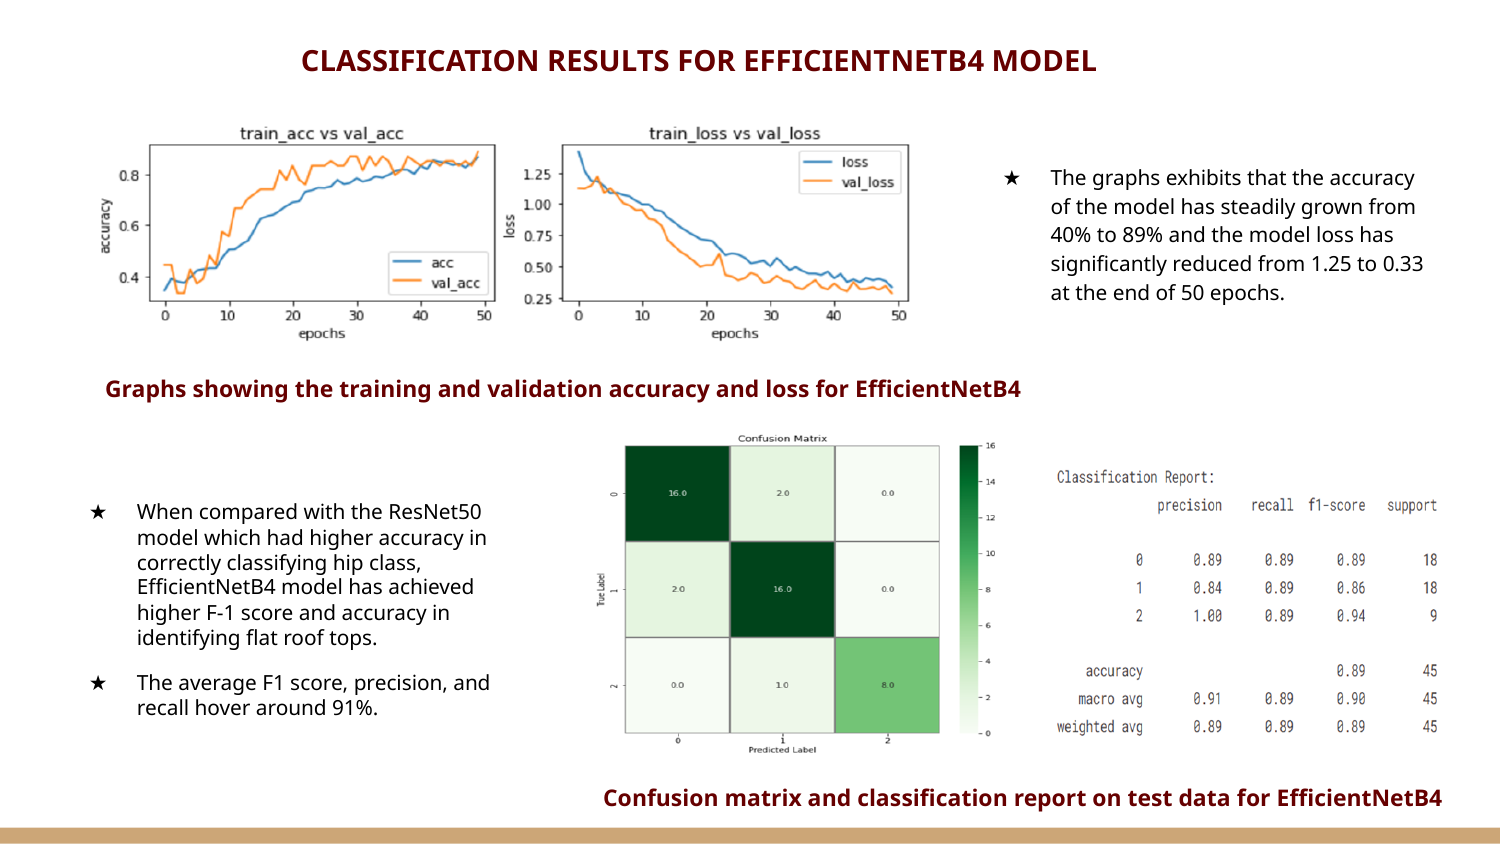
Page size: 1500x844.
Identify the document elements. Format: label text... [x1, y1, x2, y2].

text_box Confusion matrix and classification report on test data for EfficientNetB4 [546, 764, 1500, 827]
picture [575, 421, 1013, 765]
text_box The graphs exhibits that the accuracy of the model has steadily grown from 40% to 89% and the model loss has significantly reduced from 1.25 to 0.33 at the end of 50 epochs. [960, 146, 1453, 320]
text_box Graphs showing the training and validation accuracy and loss for EfficientNetB4 [46, 355, 1081, 418]
text_box CLASSIFICATION RESULTS FOR EFFICIENTNETB4 MODEL [178, 27, 1221, 93]
picture [80, 103, 947, 356]
text_box When compared with the ResNet50 model which had higher accuracy in correctly classifying hip class, EfficientNetB4 model has achieved higher F-1 score and accuracy in identifying flat roof tops. The average F1 score, precision, and recall hover around 91%. [46, 484, 539, 735]
picture [1040, 451, 1453, 750]
